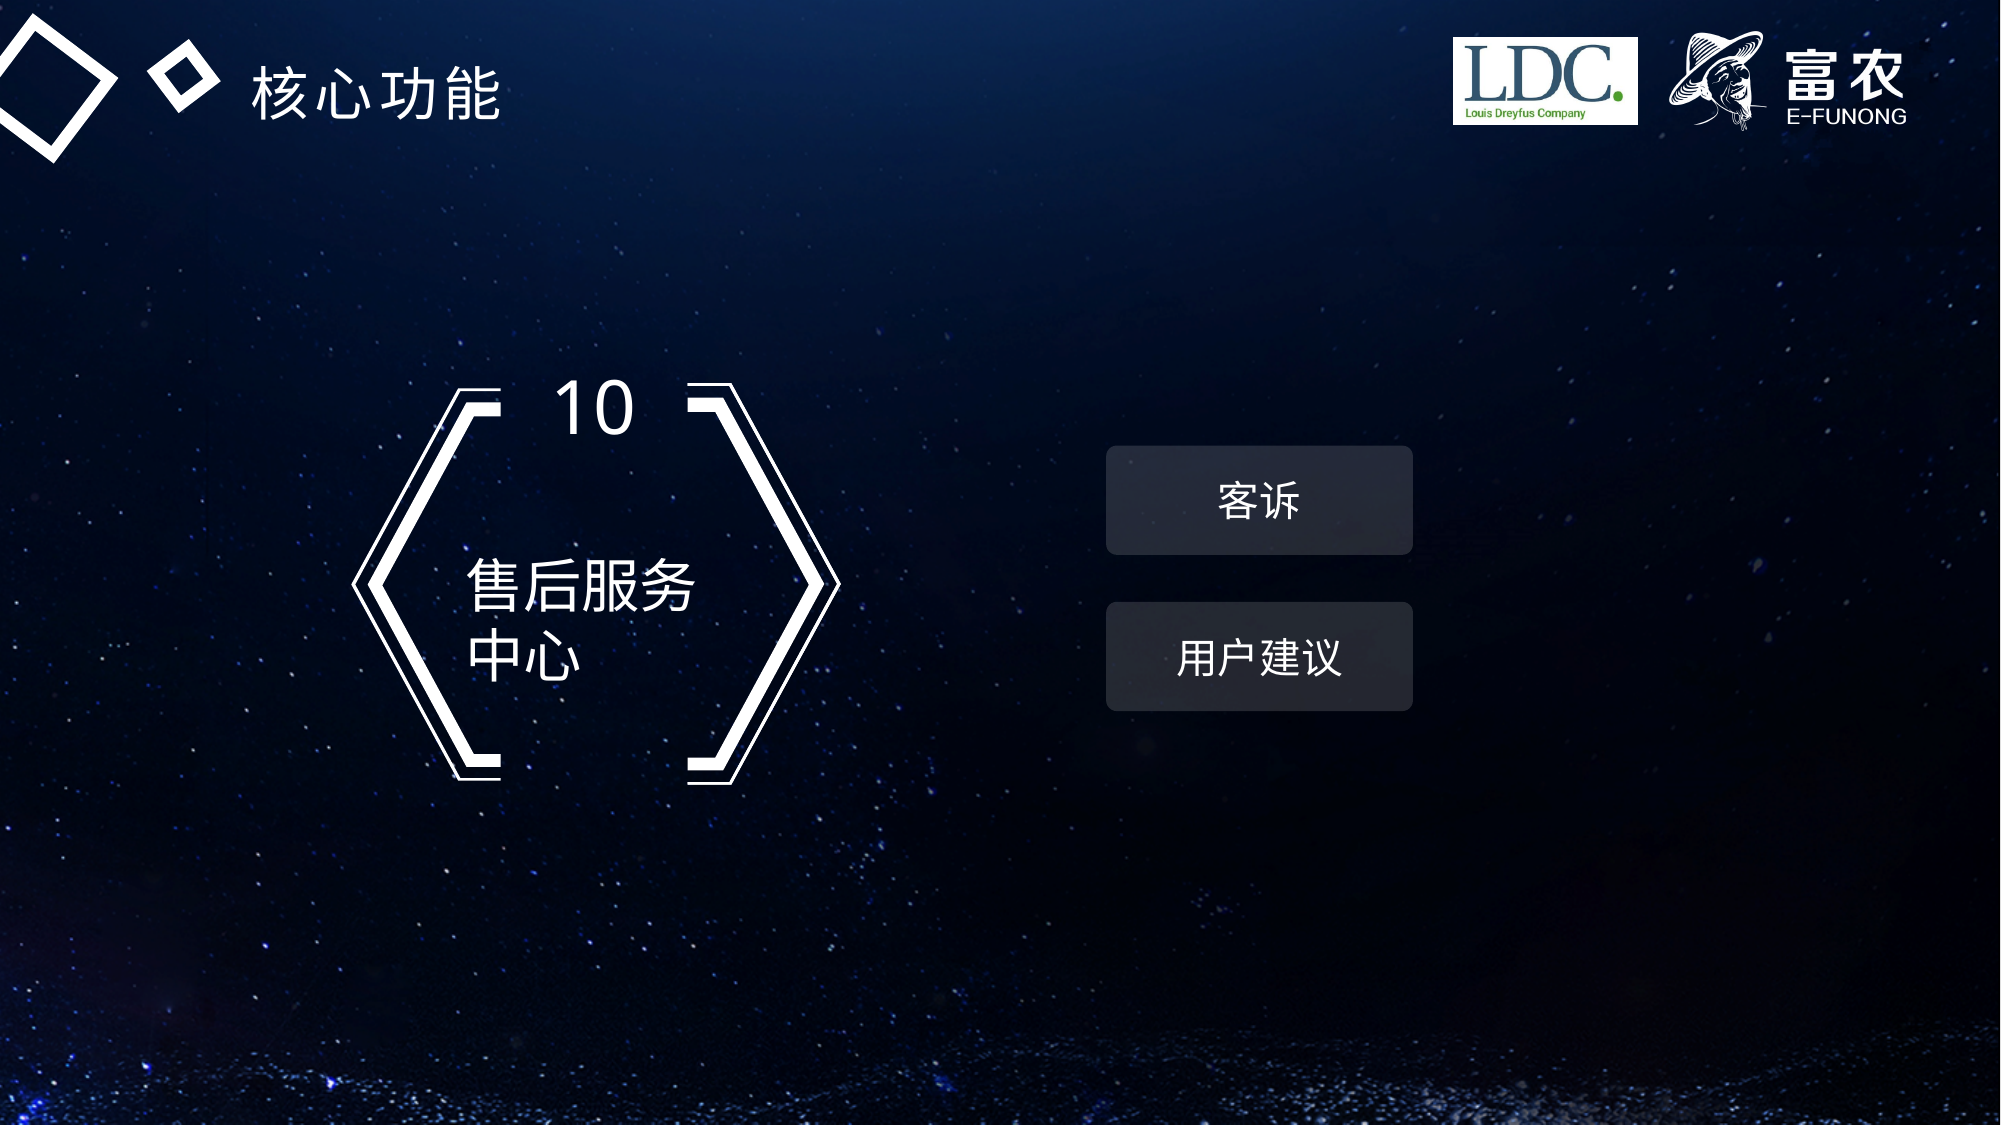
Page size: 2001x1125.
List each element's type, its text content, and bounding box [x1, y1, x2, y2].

picture [0, 32, 100, 145]
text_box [395, 339, 797, 829]
picture [0, 0, 2001, 1125]
text_box 核心功能 [187, 31, 565, 135]
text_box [1106, 445, 1413, 711]
